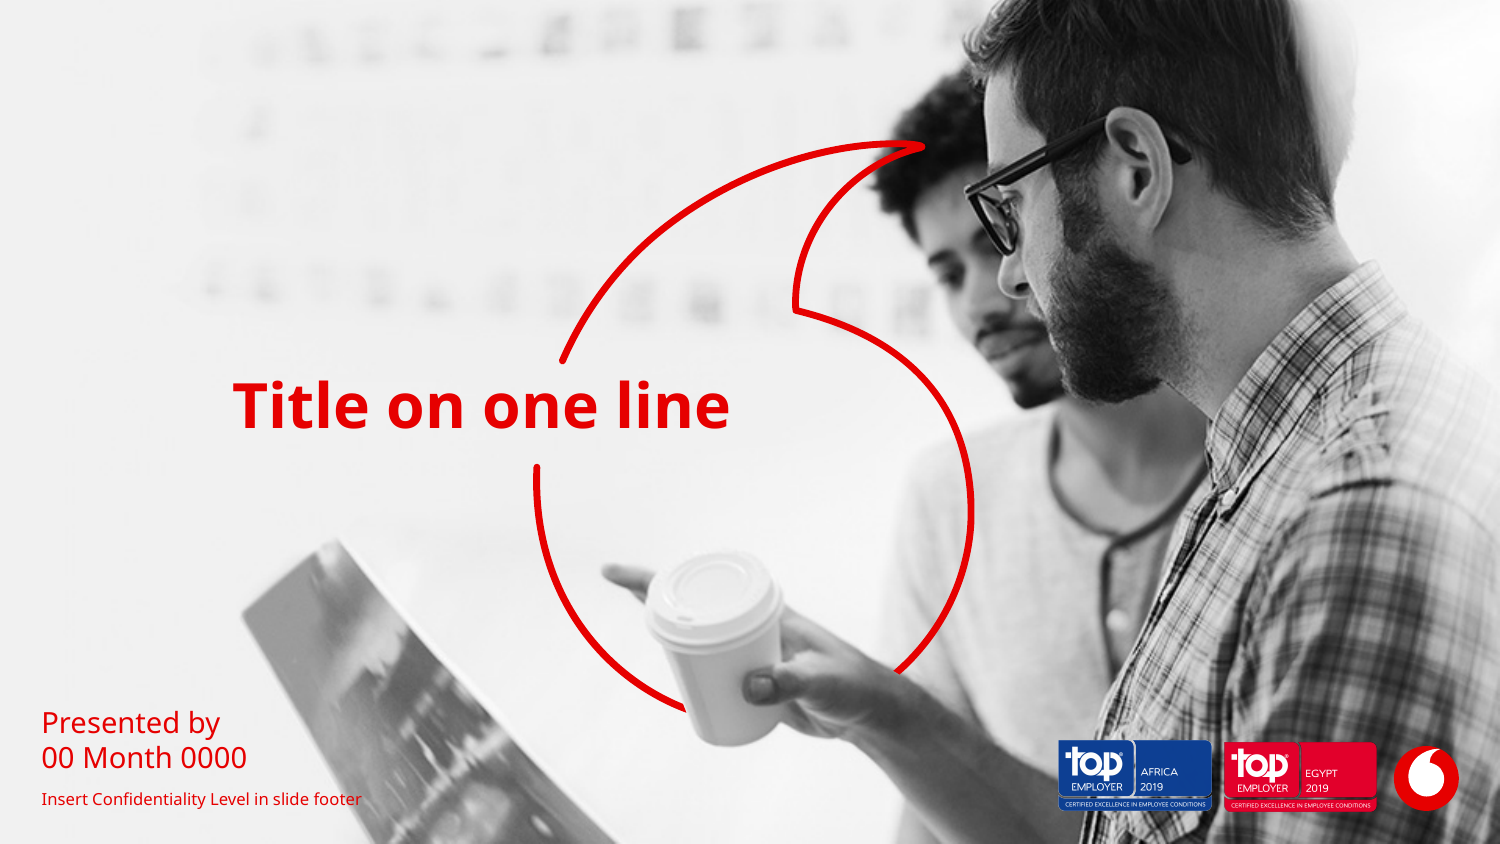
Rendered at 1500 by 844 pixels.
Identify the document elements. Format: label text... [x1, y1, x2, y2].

title Title on one line [41, 375, 733, 451]
picture [0, 0, 1500, 844]
subtitle Presented by 00 Month 0000 [41, 662, 385, 772]
footer Insert Confidentiality Level in slide footer [41, 772, 385, 813]
